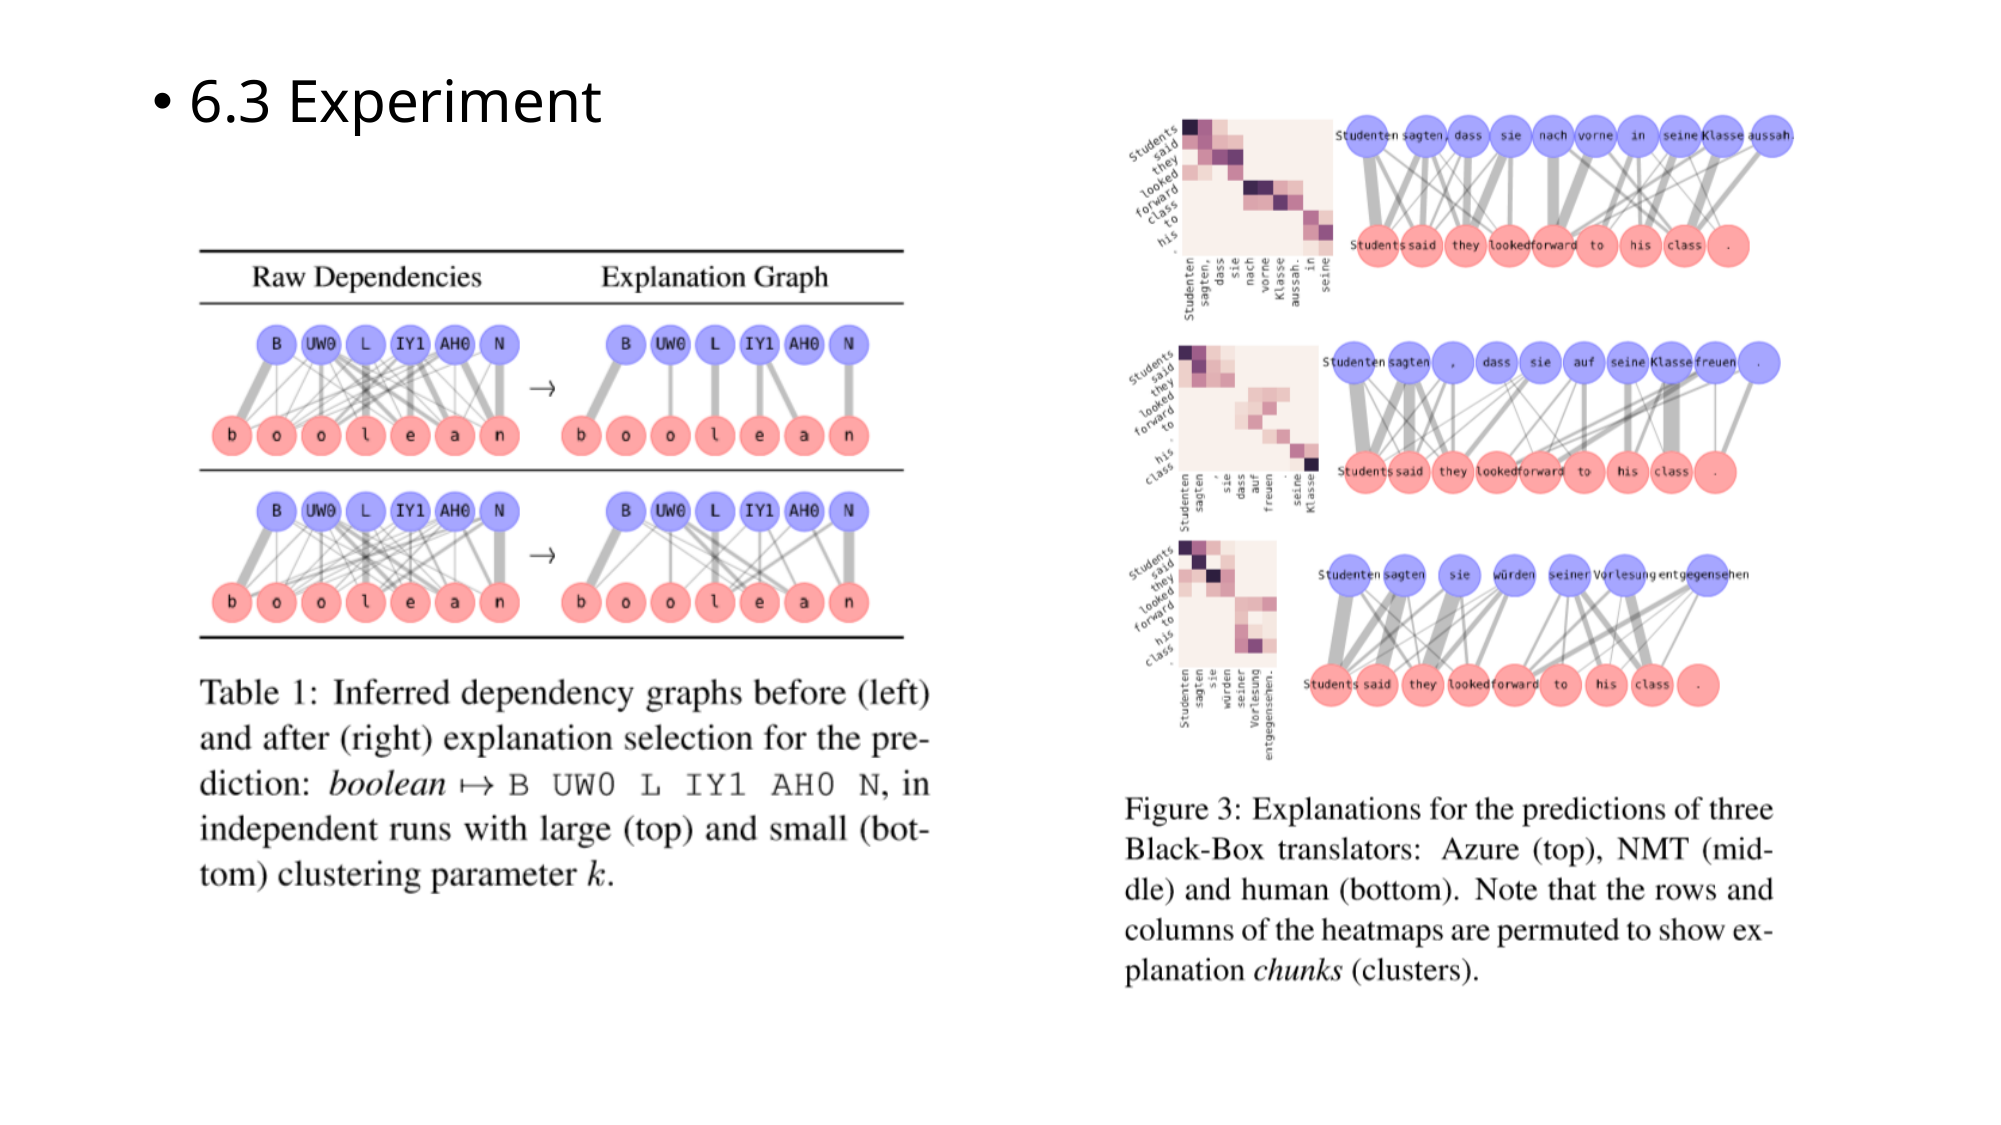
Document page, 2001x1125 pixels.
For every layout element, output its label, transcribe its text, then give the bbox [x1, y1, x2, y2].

picture [1077, 96, 1818, 1014]
list 6.3 Experiment [137, 64, 1863, 1014]
picture [148, 207, 958, 917]
